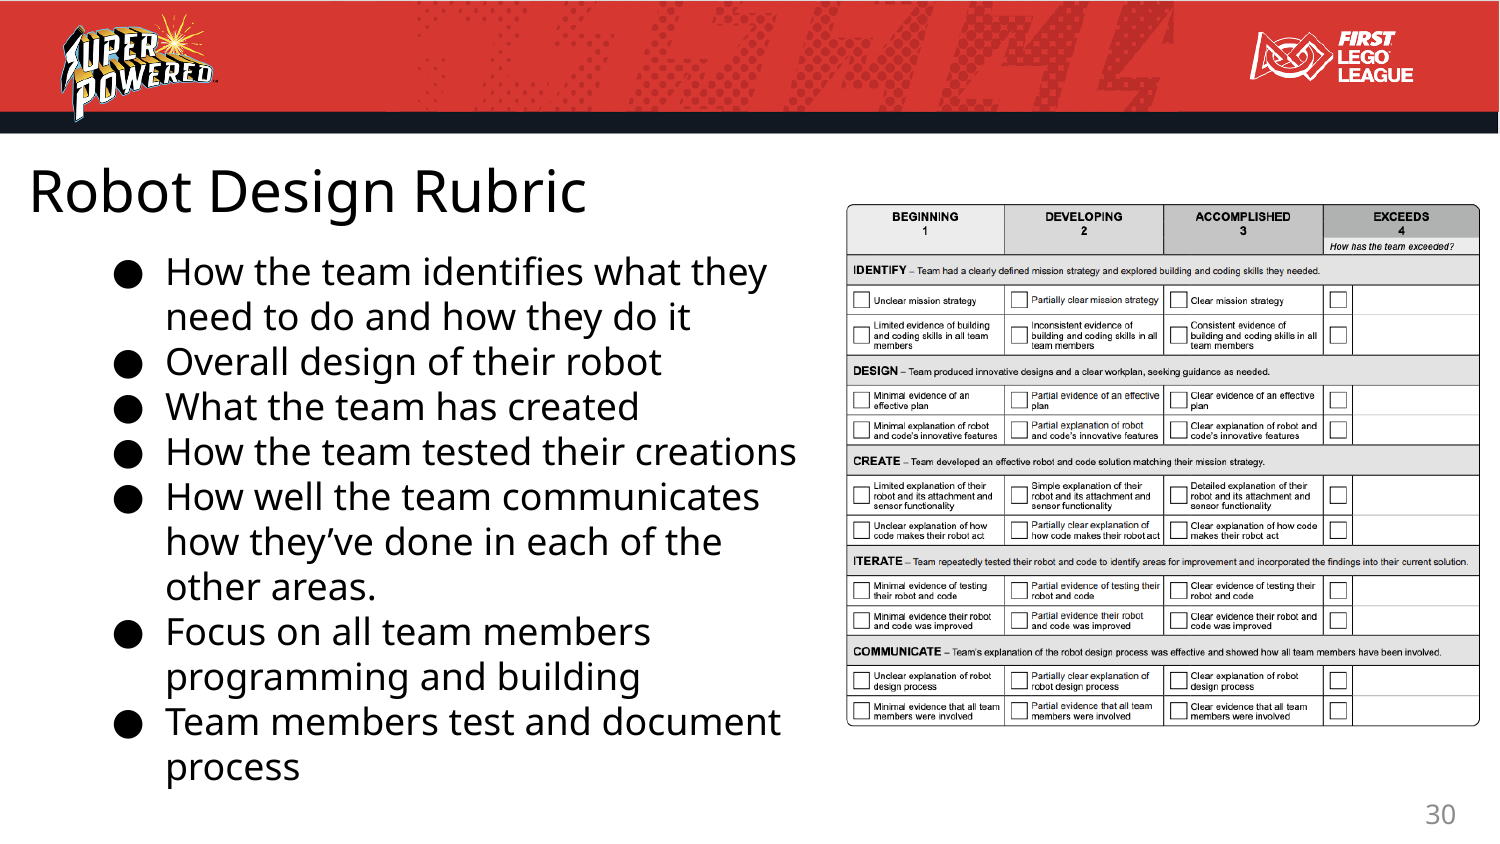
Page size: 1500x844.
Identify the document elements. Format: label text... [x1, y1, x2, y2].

picture [0, 0, 1500, 134]
title Robot Design Rubric [17, 156, 1472, 238]
picture [833, 194, 1496, 741]
slide_number 30 [1133, 782, 1472, 828]
text_box [750, 172, 927, 232]
text_box How the team identifies what they need to do and how they do it Overall design of their robot What the team has created How the team tested their creations How well the team communicates how they’ve done in each of the other areas. Focus on all team members programming and building Team members test and document process [75, 232, 834, 822]
